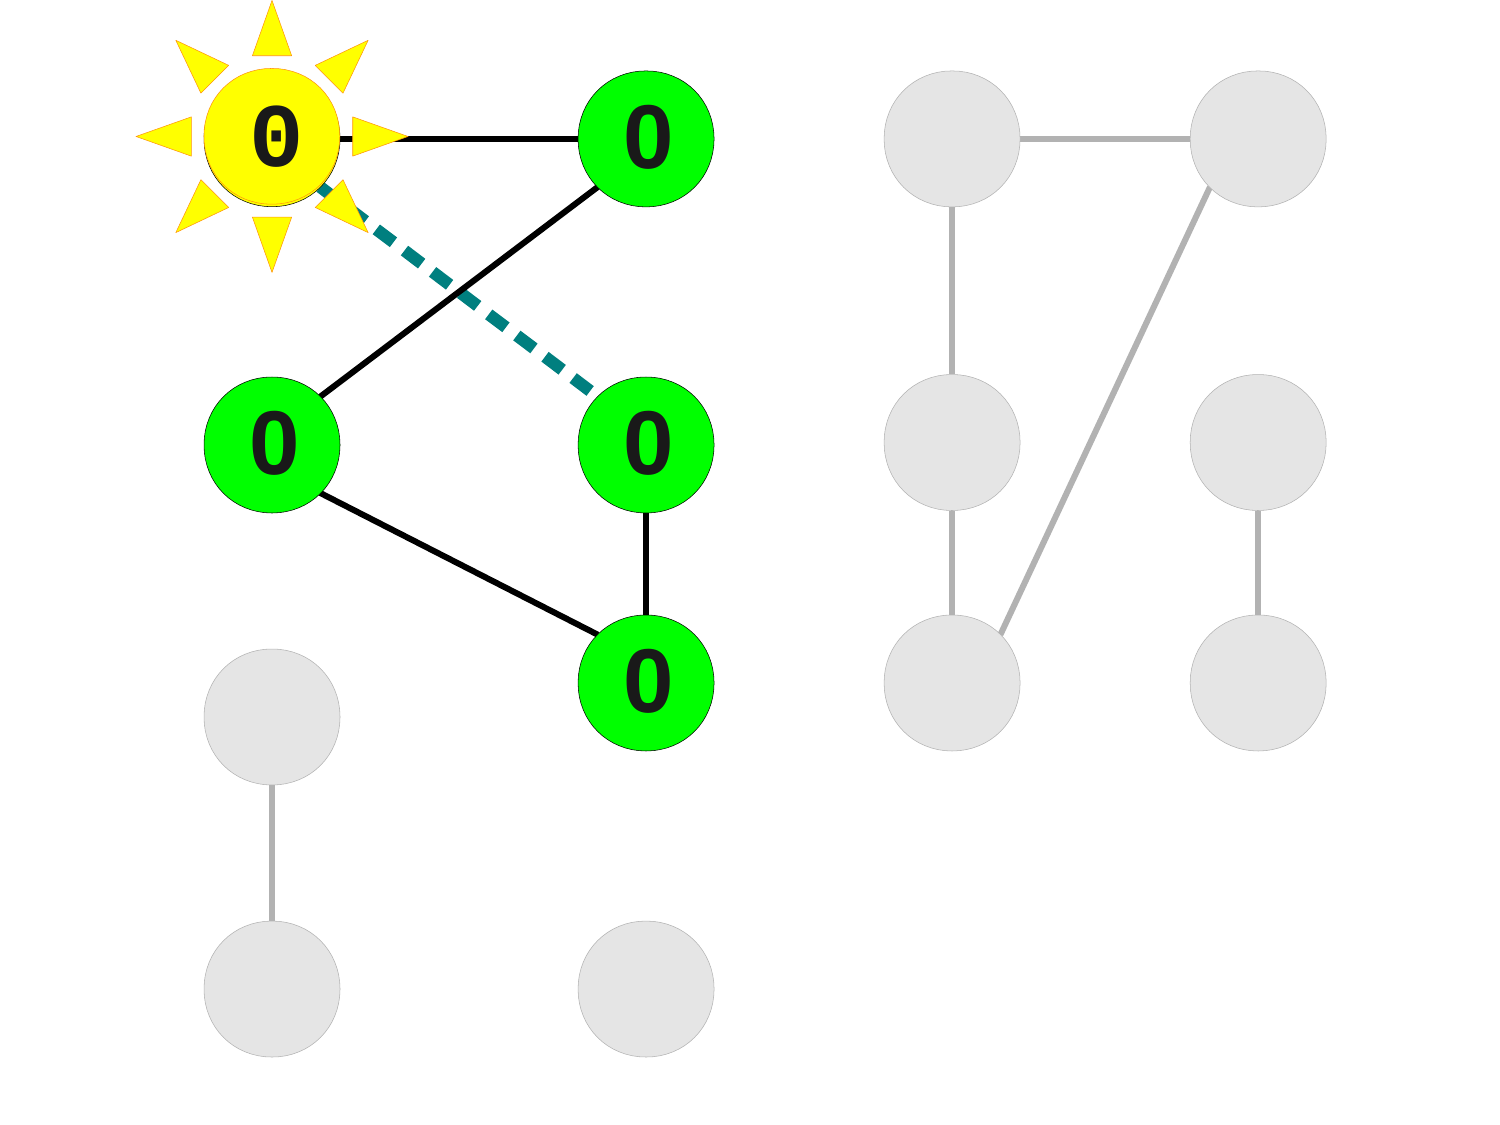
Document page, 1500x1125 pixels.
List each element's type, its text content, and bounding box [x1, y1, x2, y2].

text_box 0 [247, 382, 297, 493]
text_box [578, 615, 715, 752]
text_box [204, 921, 341, 1058]
text_box [315, 40, 369, 94]
text_box [204, 649, 341, 786]
text_box [175, 179, 229, 233]
text_box [315, 179, 369, 233]
text_box [578, 921, 715, 1058]
text_box [136, 116, 192, 157]
text_box [1190, 70, 1327, 207]
text_box [175, 40, 229, 94]
text_box [884, 70, 1021, 207]
text_box 0 [621, 382, 671, 493]
text_box [352, 116, 409, 157]
text_box [204, 377, 341, 514]
text_box [578, 70, 715, 207]
text_box 0 [247, 73, 297, 185]
text_box [578, 377, 715, 514]
text_box [884, 374, 1021, 511]
text_box [252, 217, 292, 273]
text_box 0 [621, 620, 671, 731]
text_box [1190, 615, 1327, 752]
text_box [252, 0, 292, 56]
text_box 0 [621, 76, 671, 187]
text_box [884, 615, 1021, 752]
text_box [1190, 374, 1327, 511]
text_box [203, 68, 340, 205]
text_box [209, 157, 338, 207]
